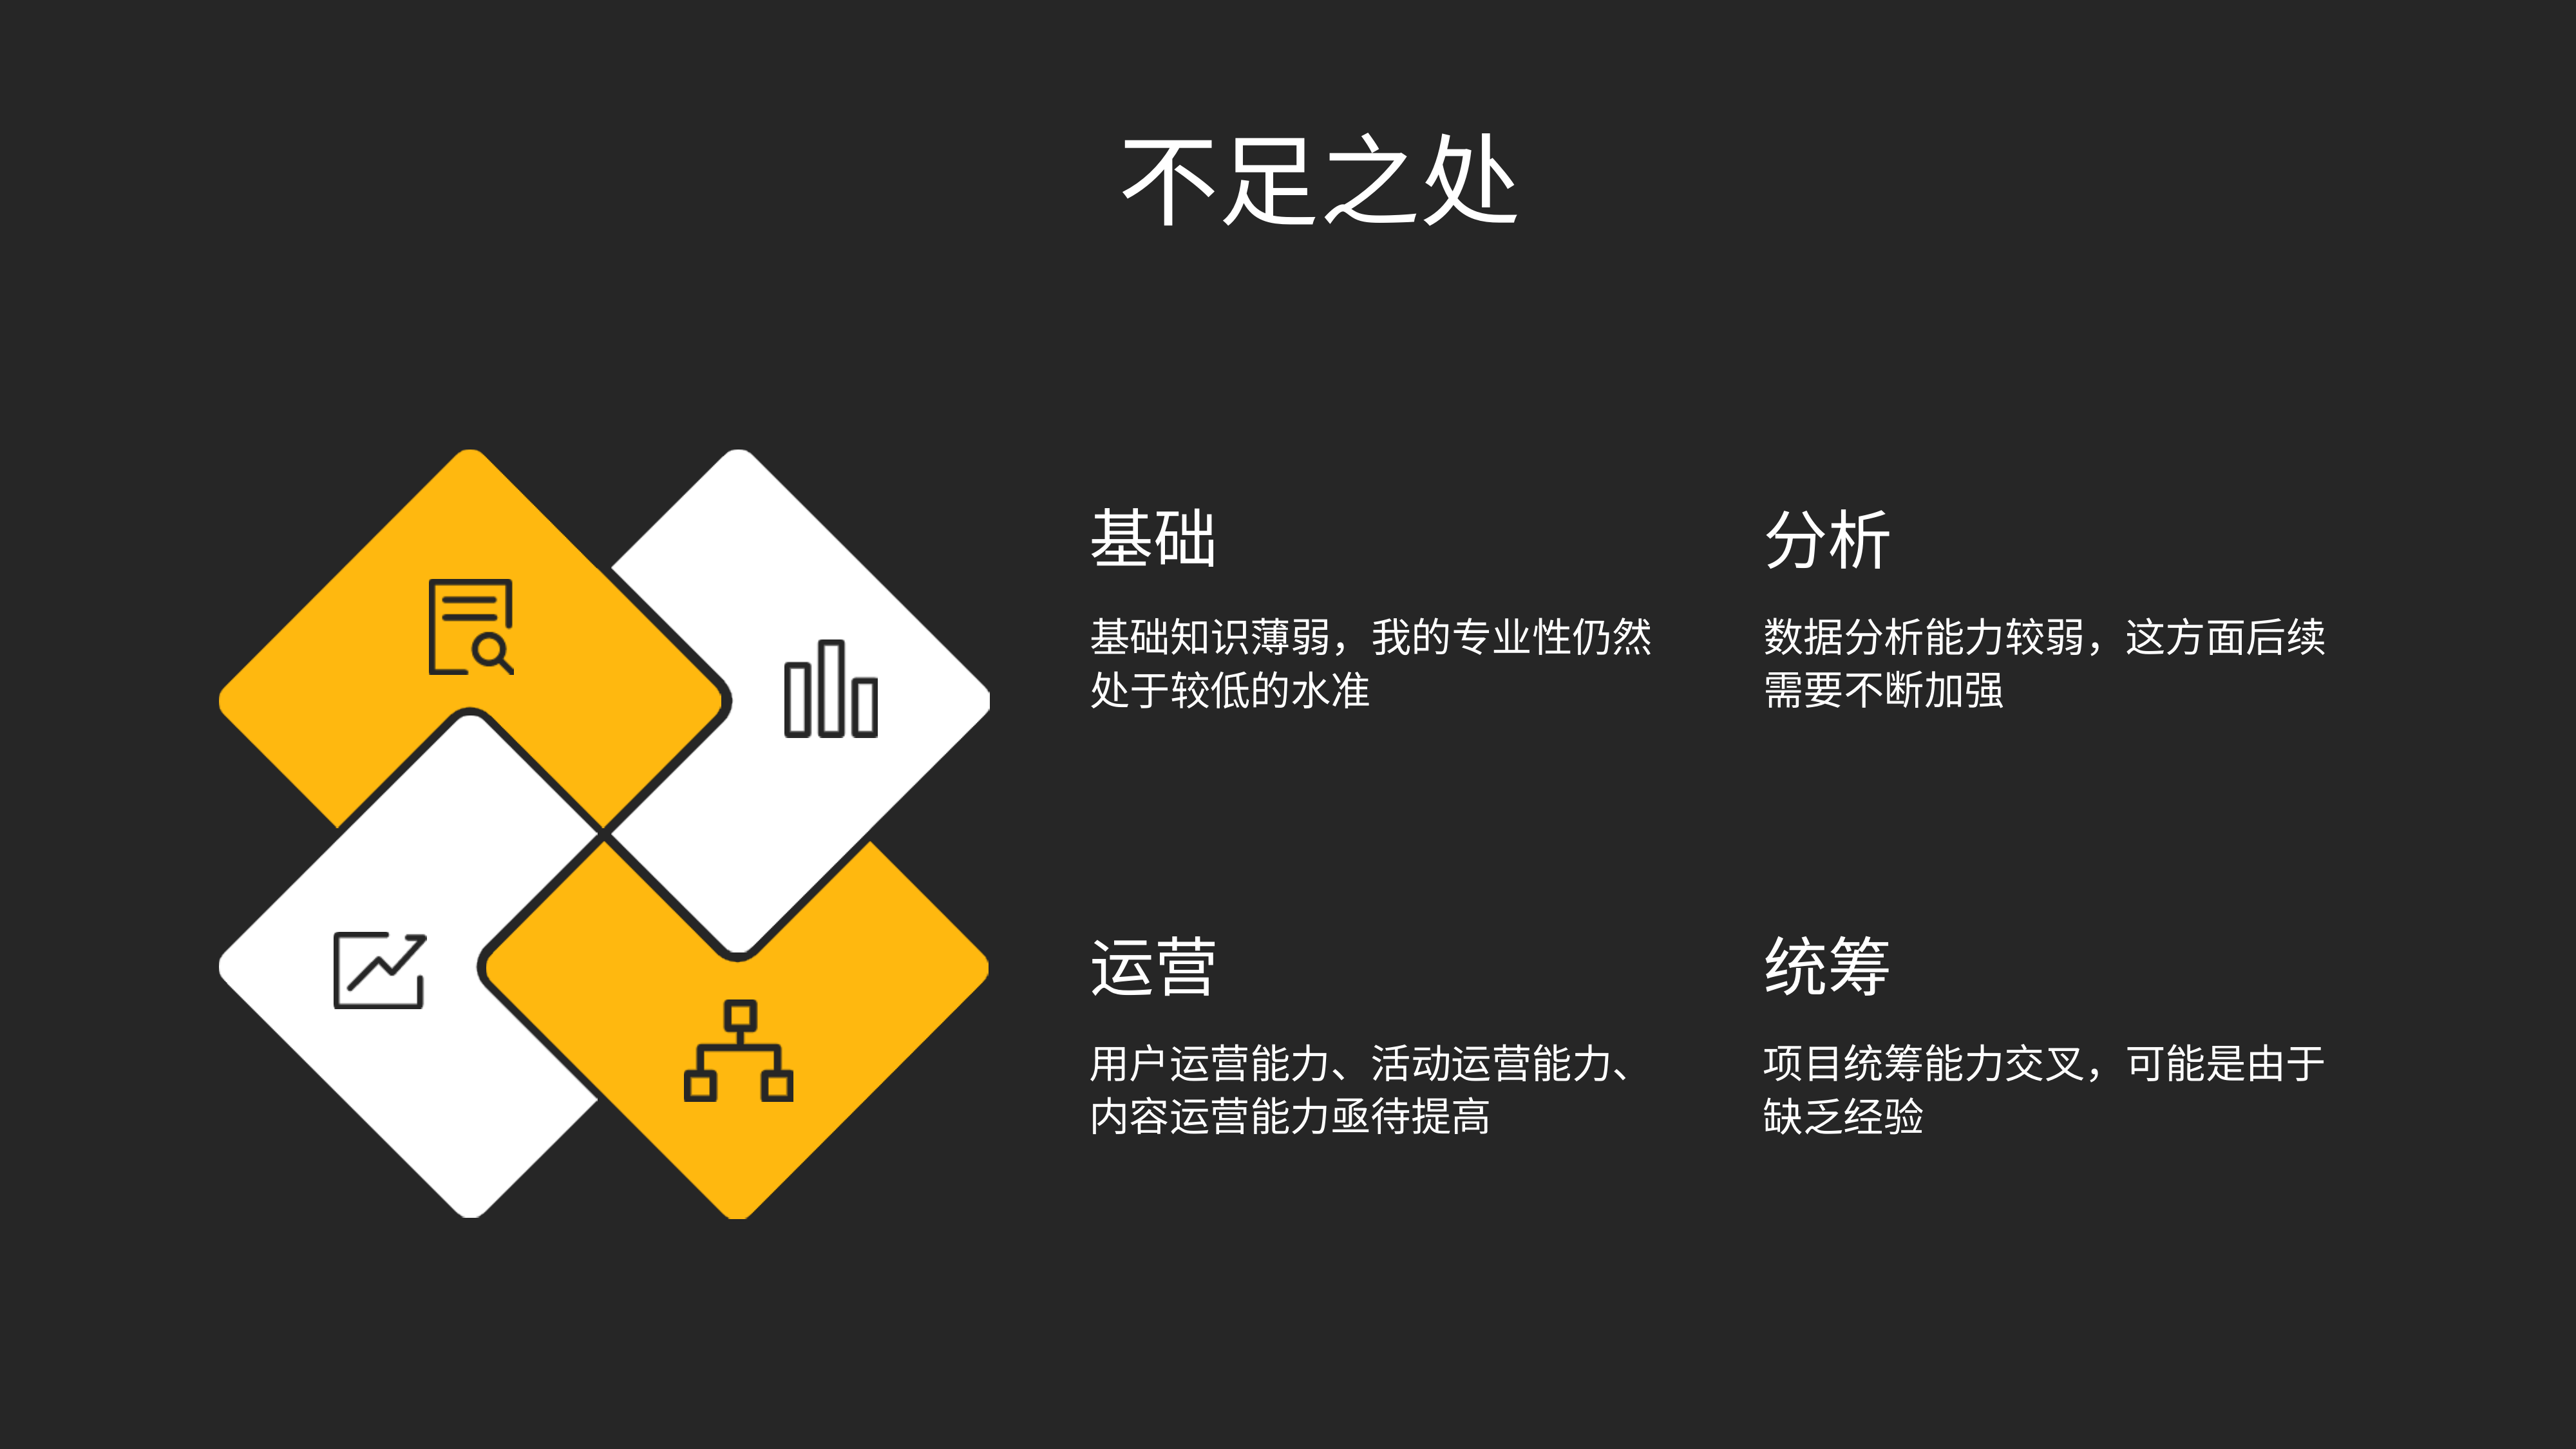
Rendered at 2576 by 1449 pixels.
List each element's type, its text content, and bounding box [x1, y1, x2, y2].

text_box 运营 [1080, 921, 1647, 999]
text_box 基础知识薄弱，我的专业性仍然处于较低的水准 [1080, 602, 1696, 707]
text_box 数据分析能力较弱，这方面后续需要不断加强 [1754, 601, 2356, 707]
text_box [219, 450, 990, 1219]
text_box 不足之处 [927, 112, 1712, 234]
text_box 项目统筹能力交叉，可能是由于缺乏经验 [1754, 1028, 2356, 1133]
text_box 统筹 [1754, 922, 2343, 999]
text_box 分析 [1754, 494, 2343, 573]
text_box 用户运营能力、活动运营能力、内容运营能力亟待提高 [1079, 1028, 1676, 1133]
text_box 基础 [1079, 493, 1676, 572]
